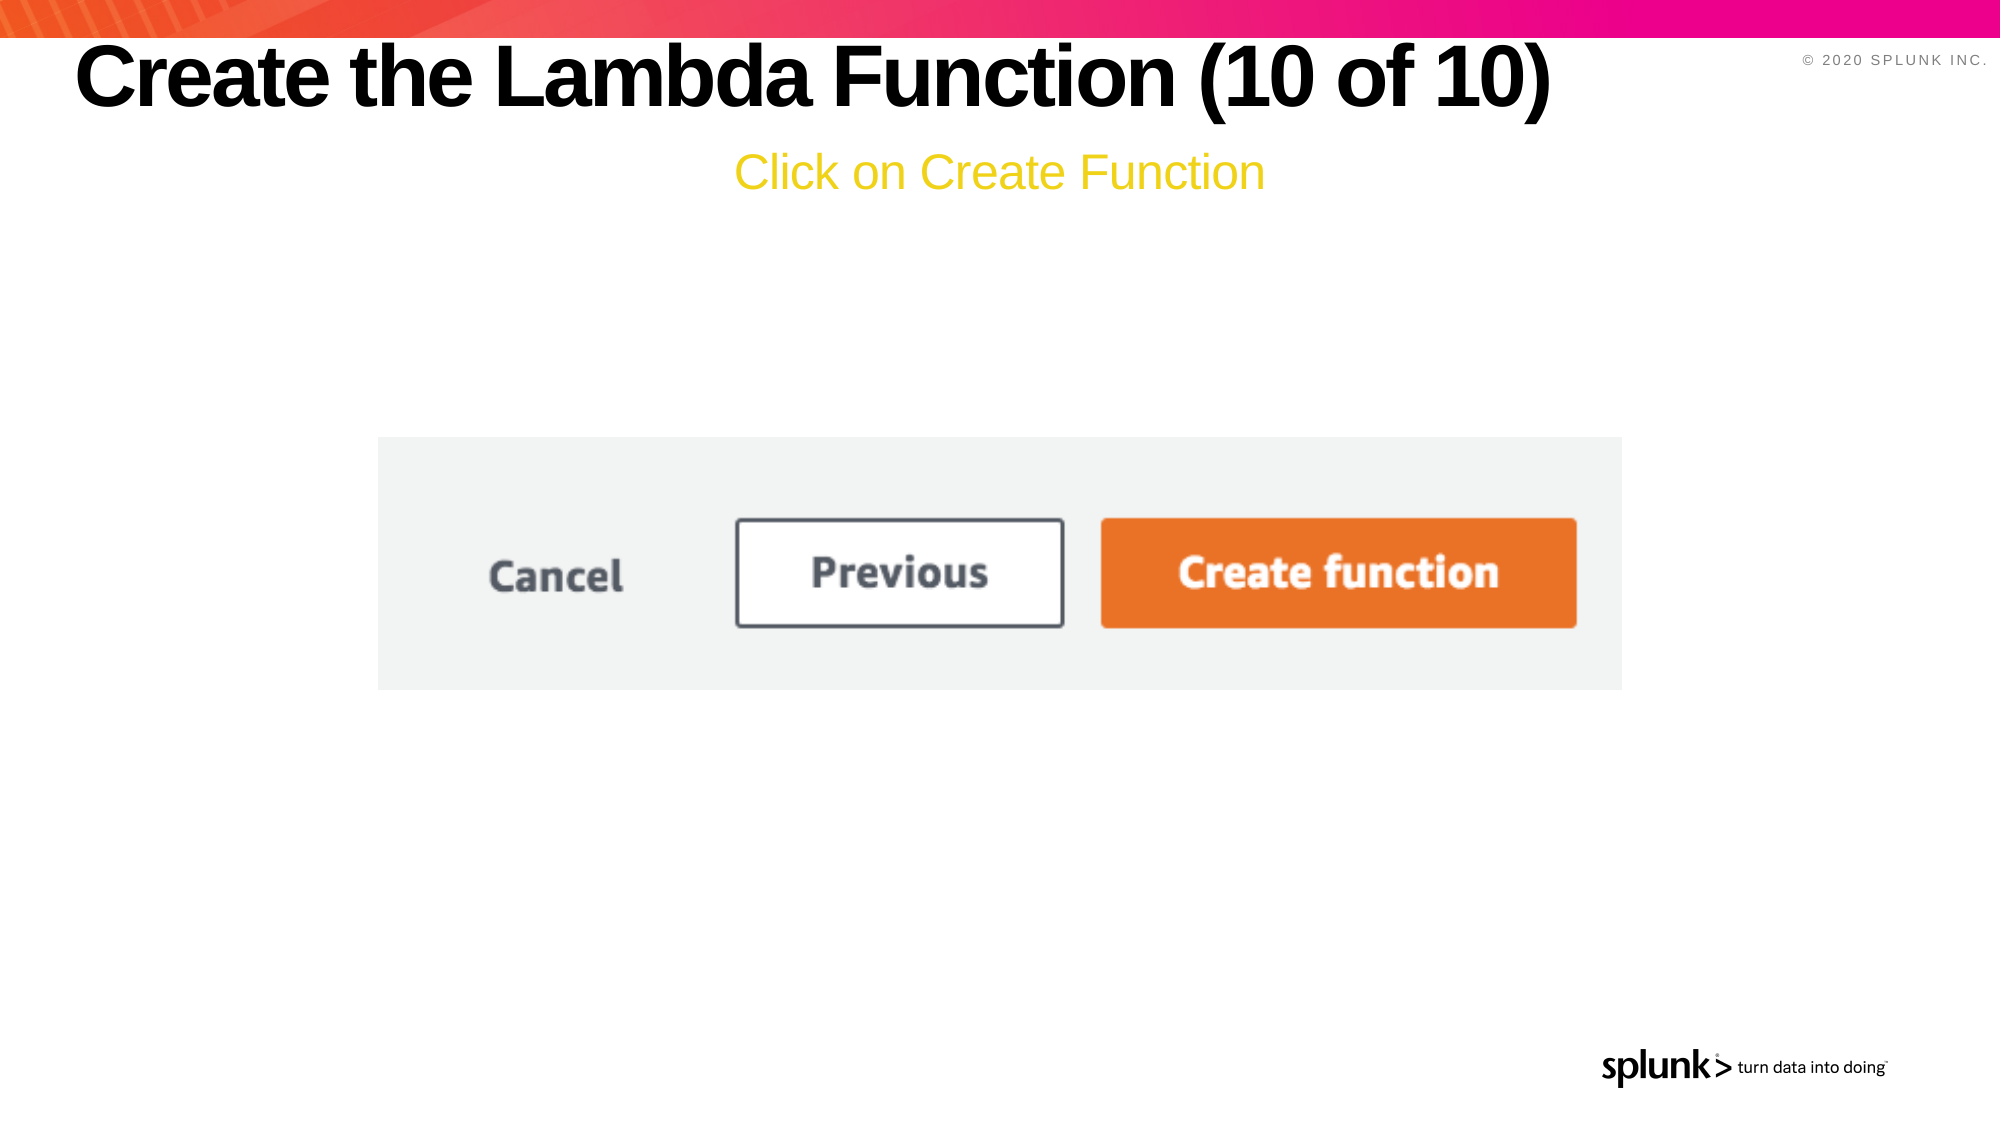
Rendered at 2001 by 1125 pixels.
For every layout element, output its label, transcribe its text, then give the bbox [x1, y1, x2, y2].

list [378, 437, 1622, 690]
title Create the Lambda Function (10 of 10) [74, 50, 1926, 124]
subtitle Click on Create Function [74, 144, 1926, 190]
picture [0, 0, 2000, 38]
picture [1602, 1049, 1888, 1088]
